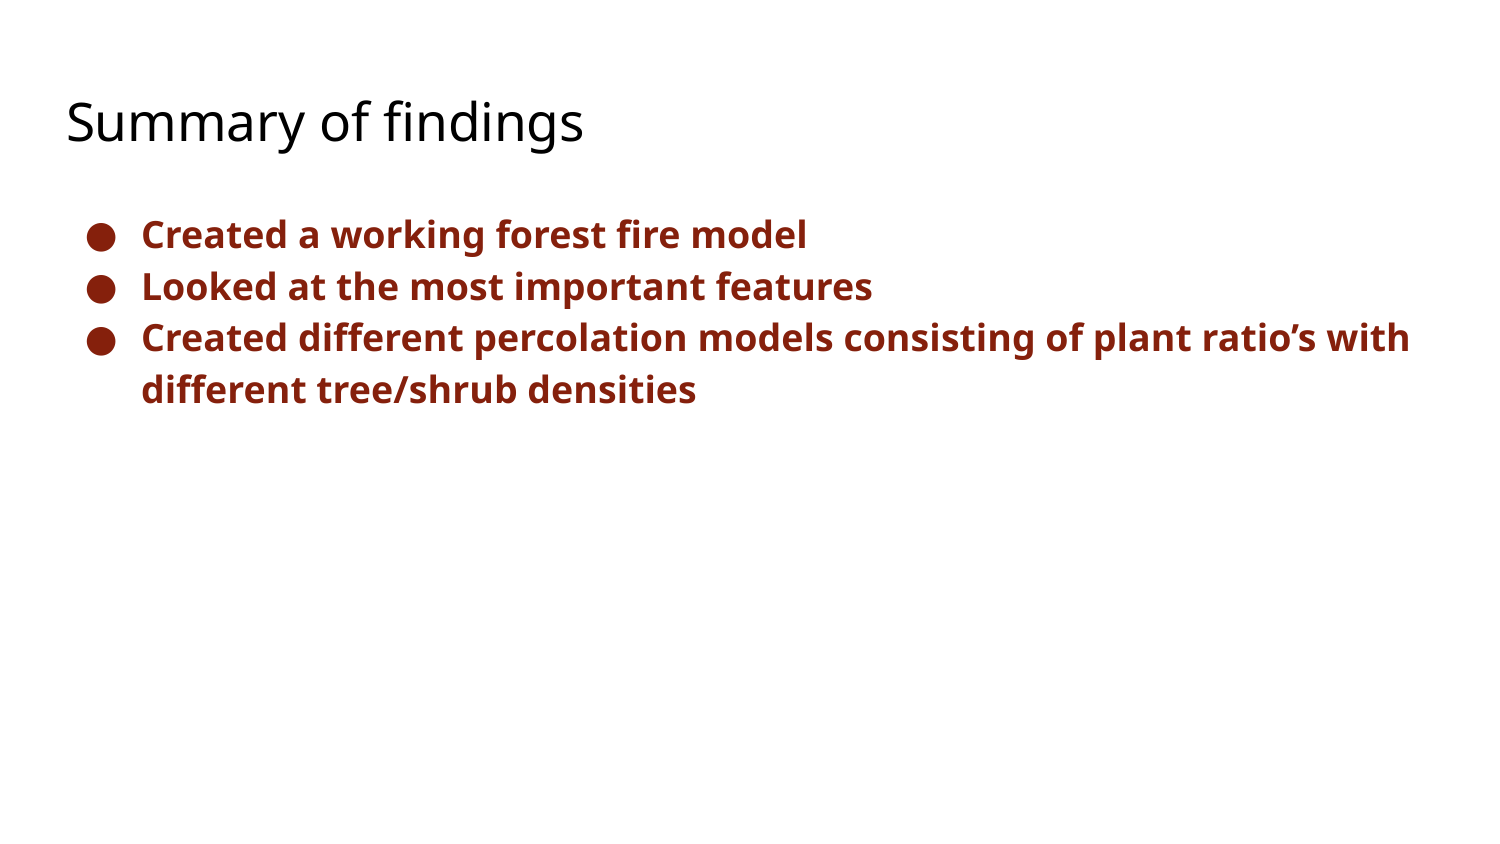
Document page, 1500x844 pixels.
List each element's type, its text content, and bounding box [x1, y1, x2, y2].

list Created a working forest fire model Looked at the most important features Created different percolation models consisting of plant ratio’s with different tree/shrub densities [51, 189, 1449, 750]
title Summary of findings [51, 72, 1449, 167]
